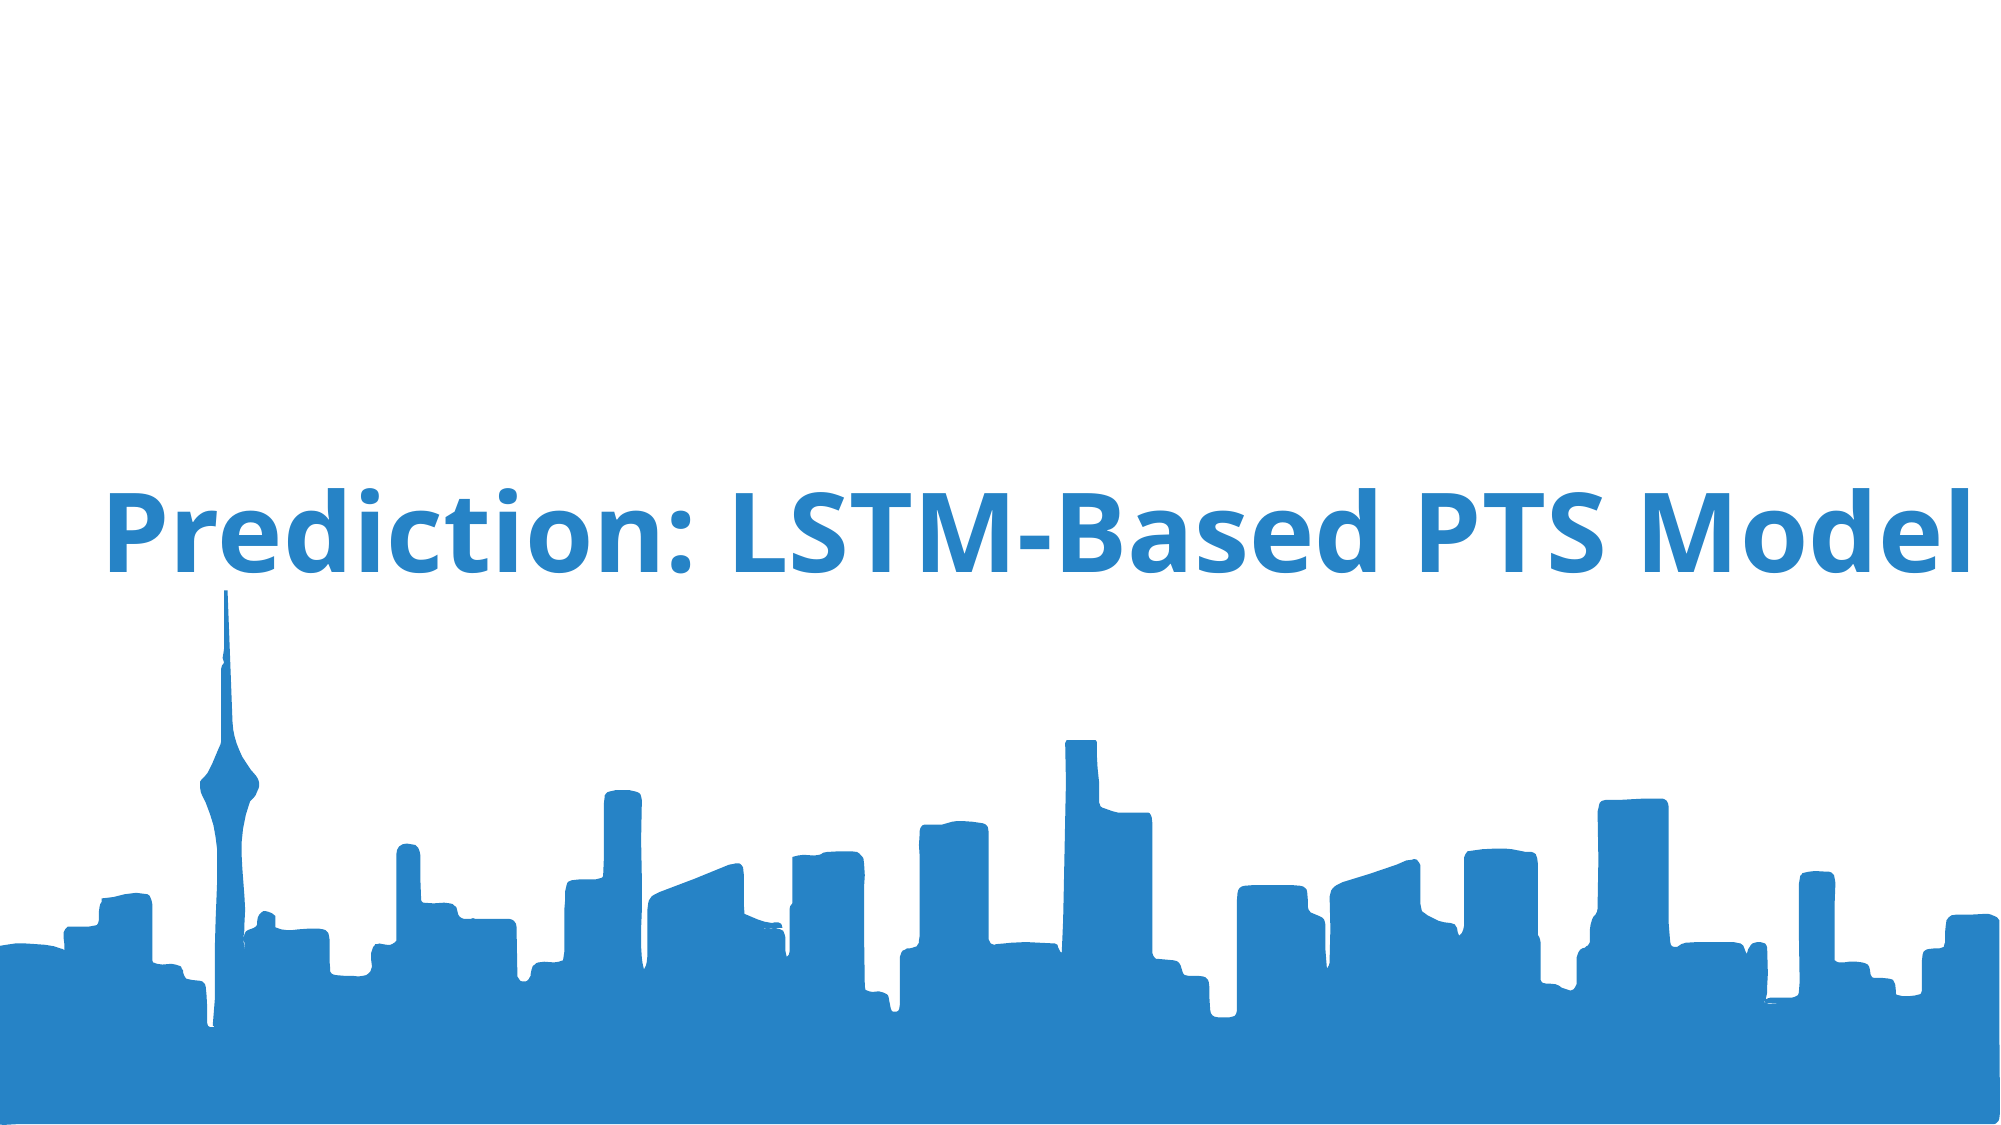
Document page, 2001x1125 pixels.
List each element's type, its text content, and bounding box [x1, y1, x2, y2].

text_box [0, 603, 2000, 1125]
text_box Prediction: LSTM-Based PTS Model [85, 415, 1994, 603]
